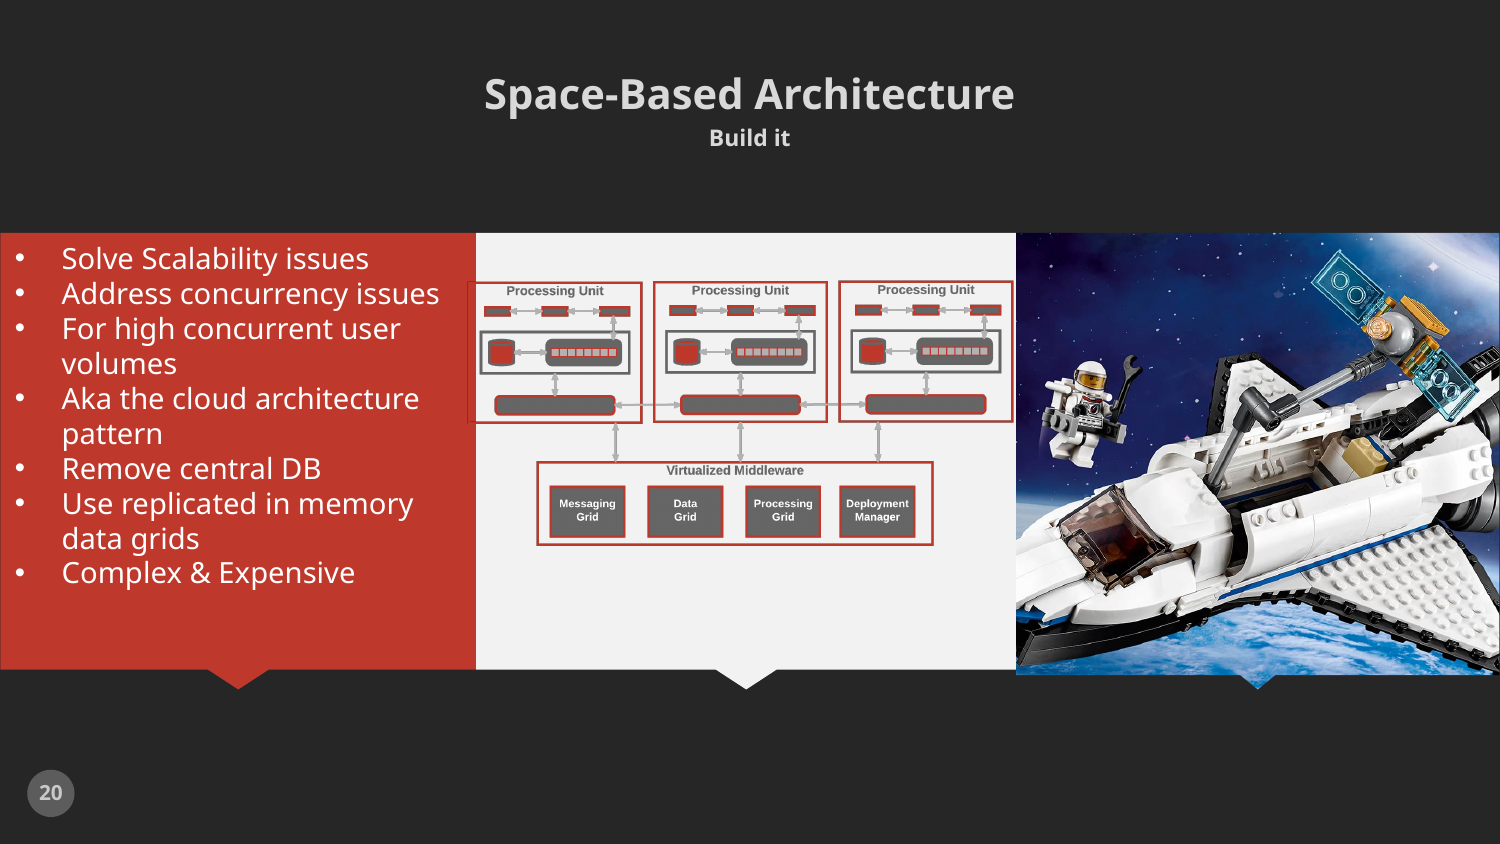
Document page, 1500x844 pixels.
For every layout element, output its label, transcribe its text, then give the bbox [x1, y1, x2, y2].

list Build it [412, 121, 1088, 155]
picture [452, 232, 1500, 690]
text_box Solve Scalability issues Address concurrency issues For high concurrent user volumes Aka the cloud architecture pattern Remove central DB Use replicated in memory data grids Complex & Expensive [0, 232, 475, 598]
title Space-Based Architecture [287, 63, 1213, 122]
slide_number 20 [13, 770, 89, 816]
